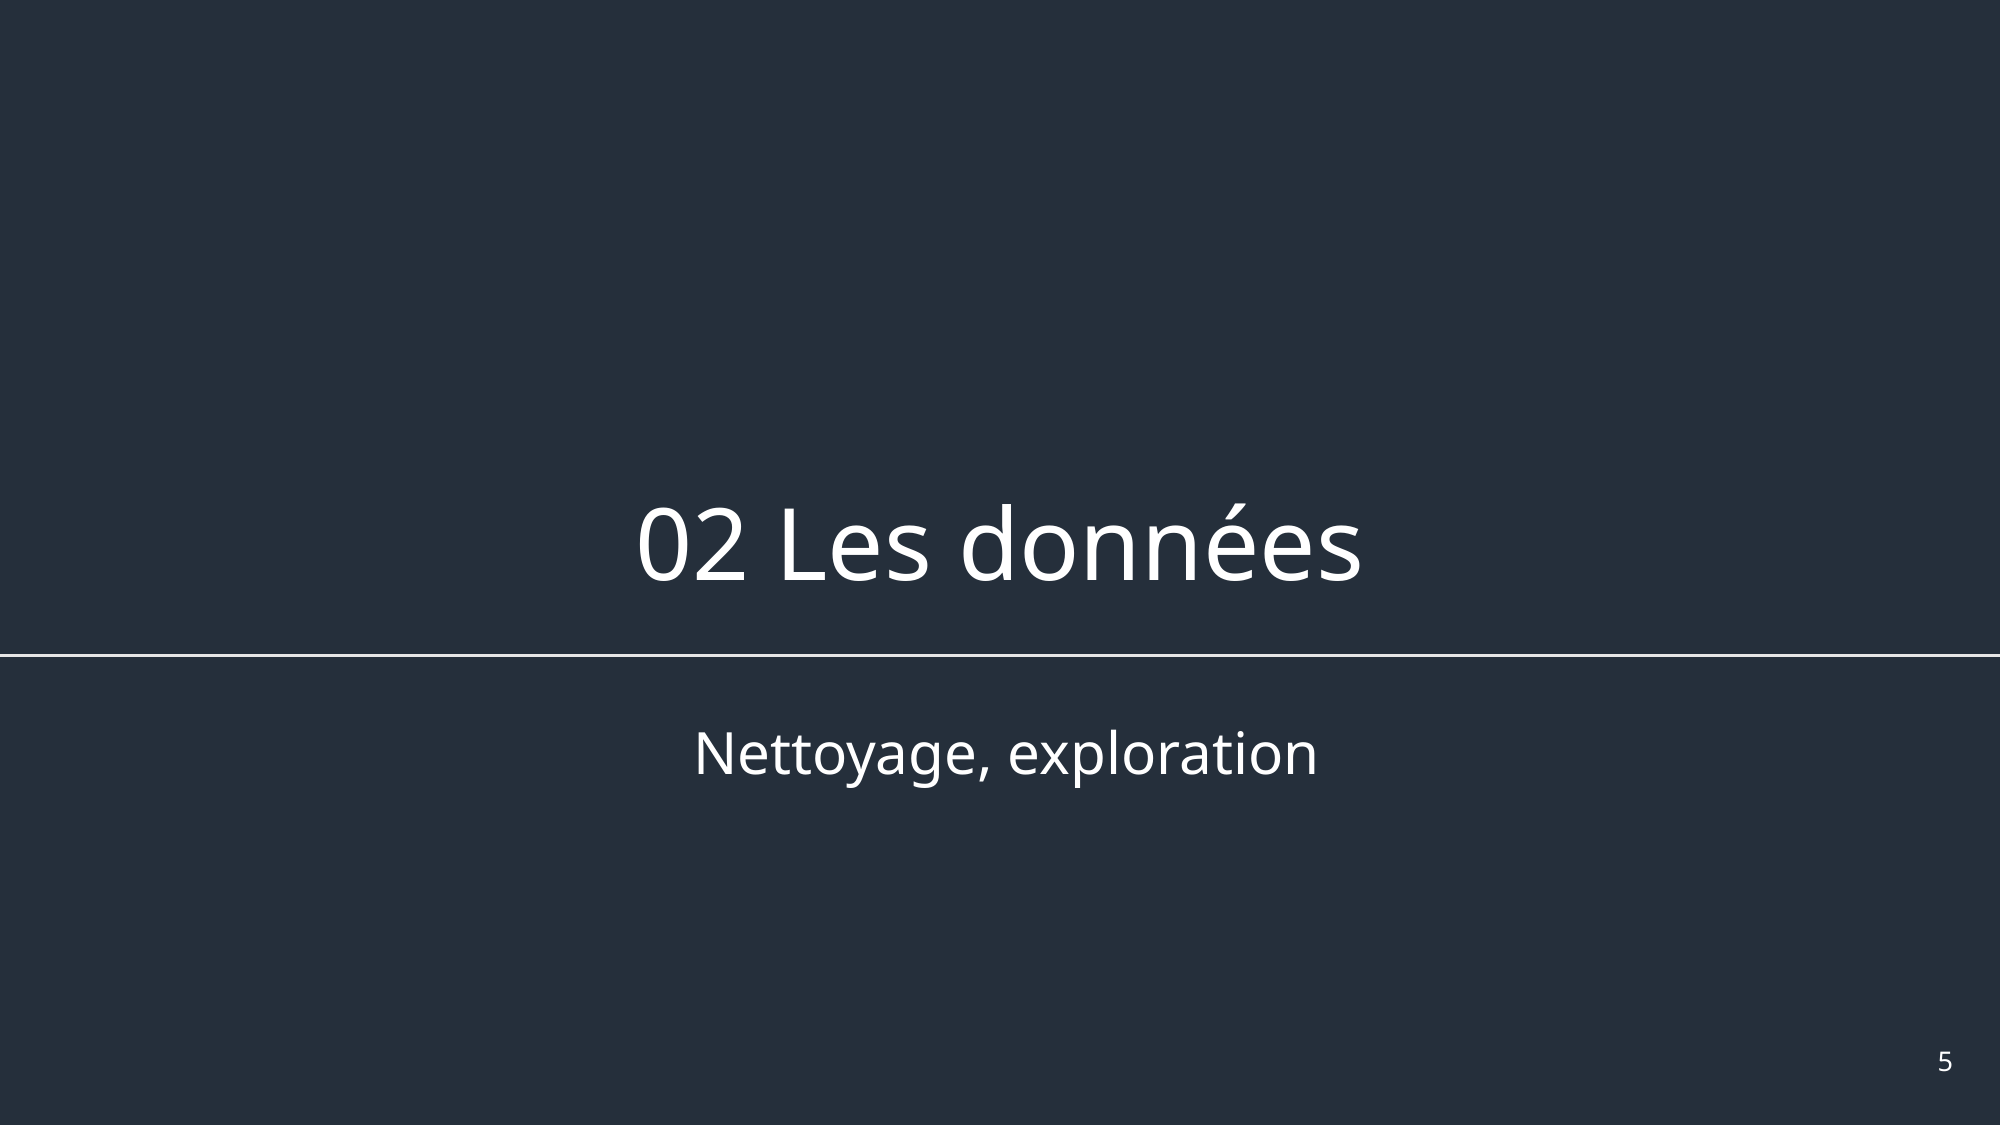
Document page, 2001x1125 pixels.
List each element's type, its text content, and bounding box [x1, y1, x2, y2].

title 02 Les données [111, 450, 1889, 621]
slide_number 5 [1853, 1019, 1974, 1106]
subtitle Nettoyage, exploration [111, 696, 1889, 987]
